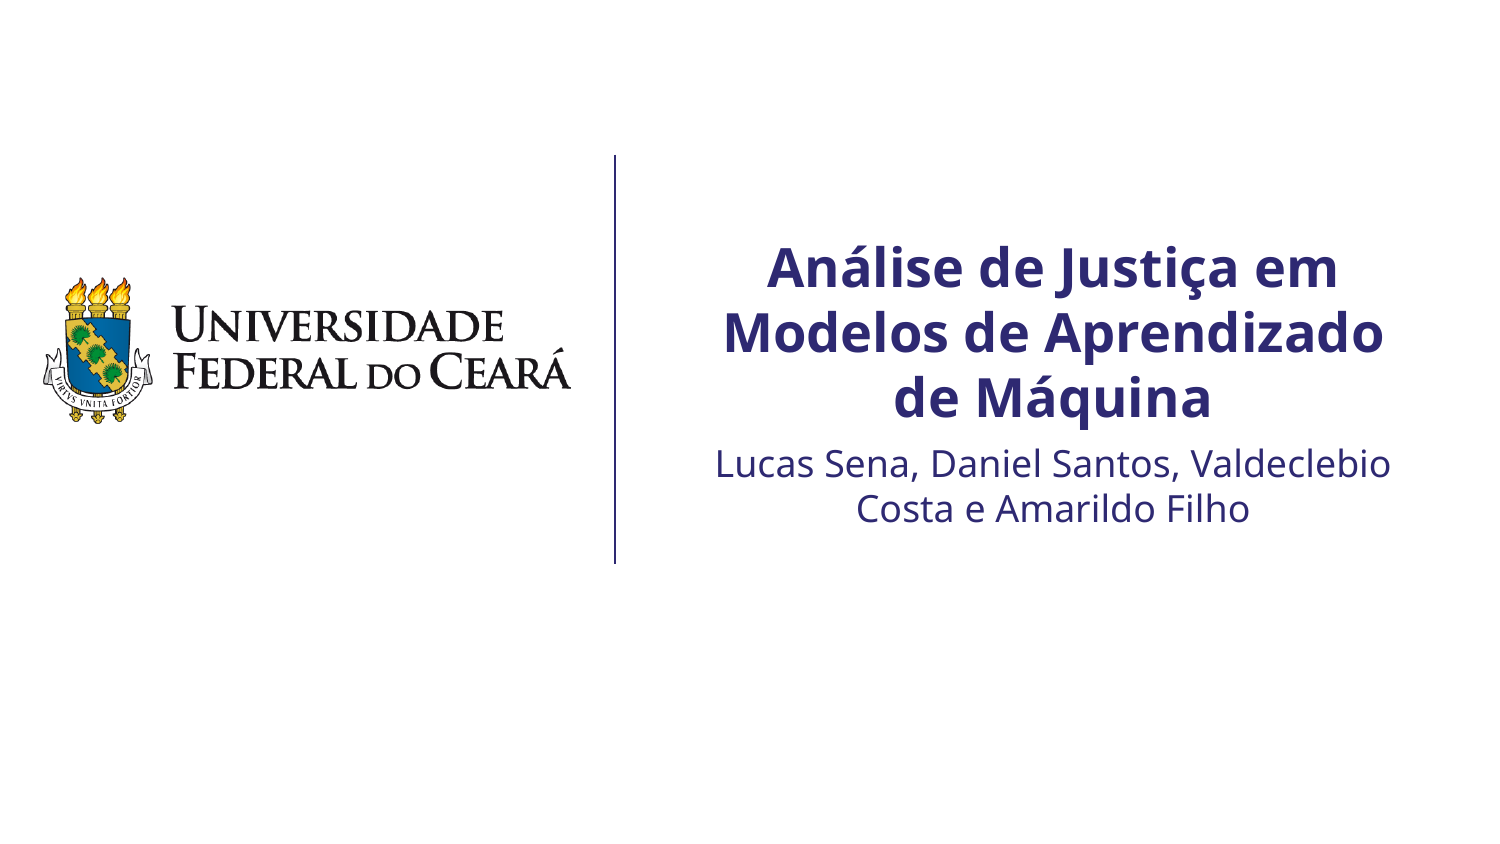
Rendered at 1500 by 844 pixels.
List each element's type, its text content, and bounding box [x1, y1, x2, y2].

picture [37, 275, 571, 425]
text_box Lucas Sena, Daniel Santos, Valdeclebio Costa e Amarildo Filho [695, 425, 1412, 546]
title Análise de Justiça em Modelos de Aprendizado de Máquina [699, 217, 1407, 425]
